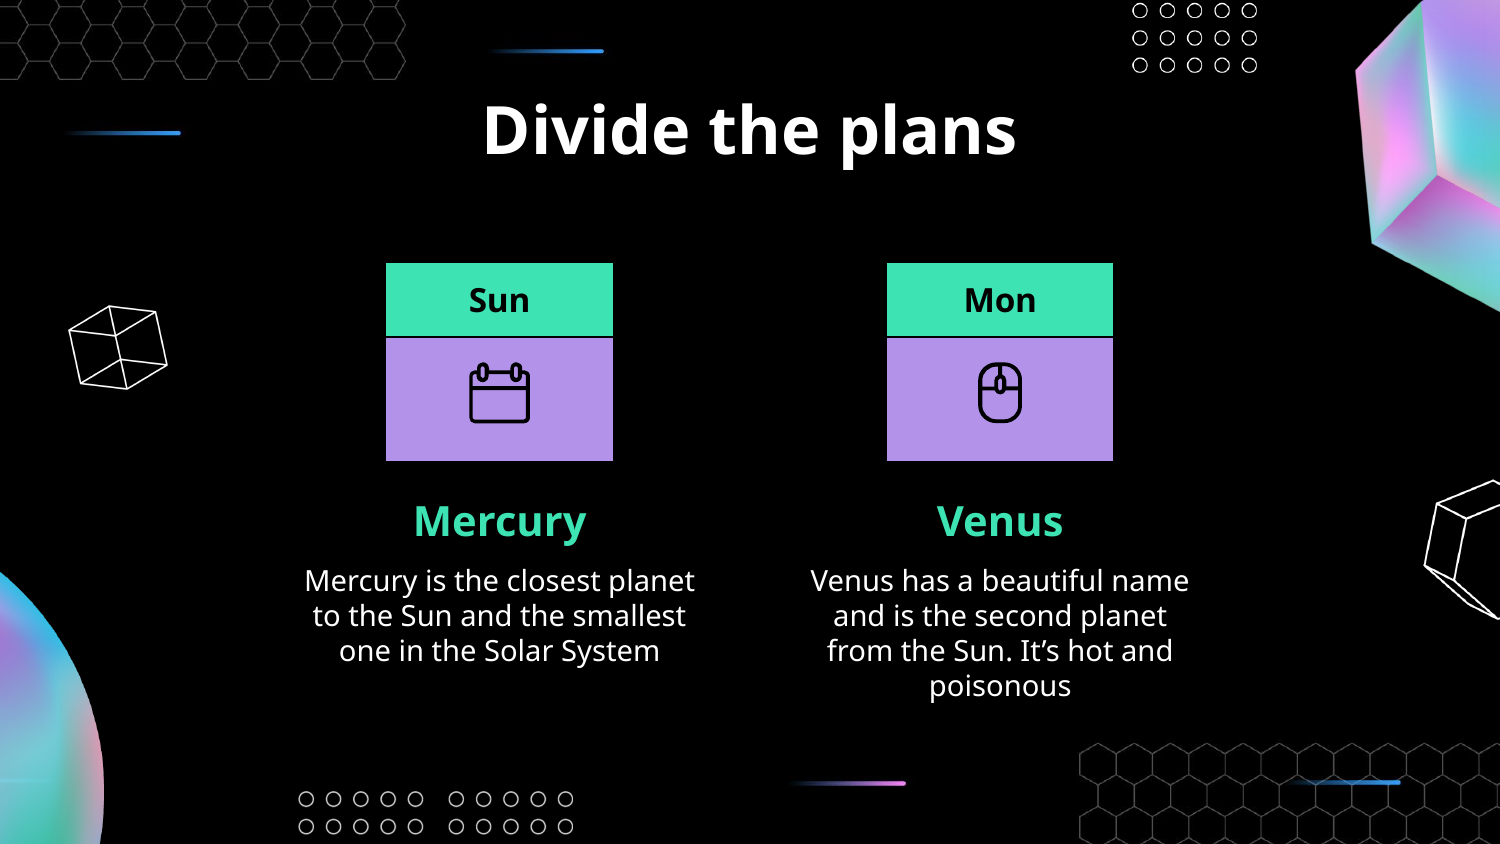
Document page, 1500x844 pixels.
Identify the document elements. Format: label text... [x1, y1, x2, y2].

picture [0, 0, 1500, 844]
table_cell [887, 338, 1113, 461]
title Divide the plans [118, 72, 1382, 167]
subtitle Mercury is the closest planet to the Sun and the smallest one in the Solar System [283, 547, 717, 684]
title Venus [783, 479, 1217, 547]
subtitle Venus has a beautiful name and is the second planet from the Sun. It’s hot and poisonous [783, 547, 1217, 684]
table_header Mon [887, 263, 1113, 336]
table_header Sun [386, 263, 613, 336]
text_box [469, 362, 530, 424]
title Mercury [283, 479, 717, 547]
text_box [978, 362, 1022, 424]
table_cell [386, 338, 613, 461]
